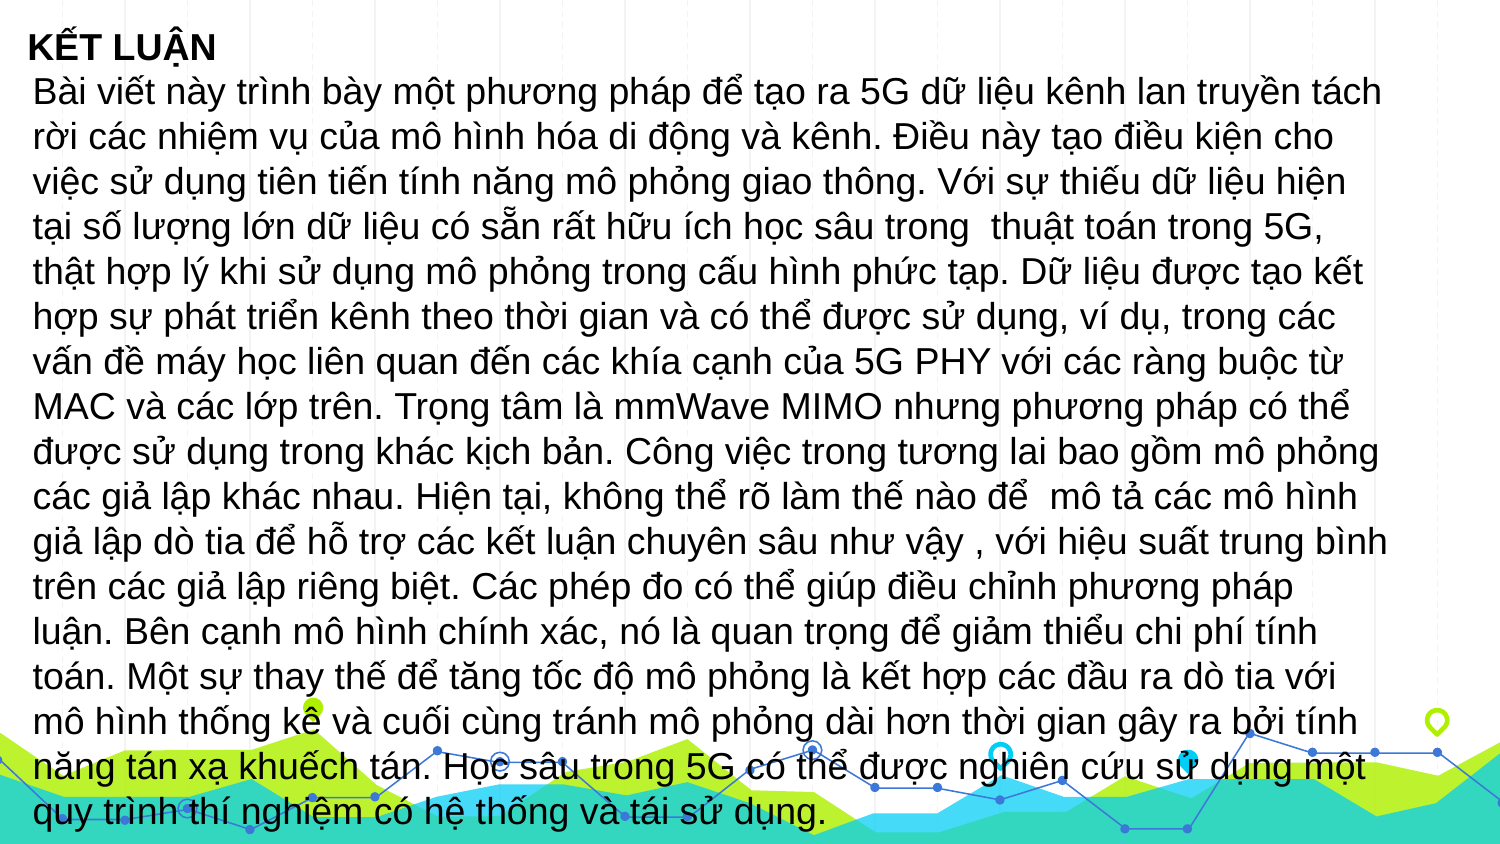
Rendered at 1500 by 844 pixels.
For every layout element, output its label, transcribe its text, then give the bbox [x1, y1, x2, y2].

text_box Bài viết này trình bày một phương pháp để tạo ra 5G dữ liệu kênh lan truyền tách rời các nhiệm vụ của mô hình hóa di động và kênh. Điều này tạo điều kiện cho việc sử dụng tiên tiến tính năng mô phỏng giao thông. Với sự thiếu dữ liệu hiện tại số lượng lớn dữ liệu có sẵn rất hữu ích học sâu trong thuật toán trong 5G, thật hợp lý khi sử dụng mô phỏng trong cấu hình phức tạp. Dữ liệu được tạo kết hợp sự phát triển kênh theo thời gian và có thể được sử dụng, ví dụ, trong các vấn đề máy học liên quan đến các khía cạnh của 5G PHY với các ràng buộc từ MAC và các lớp trên. Trọng tâm là mmWave MIMO nhưng phương pháp có thể được sử dụng trong khác kịch bản. Công việc trong tương lai bao gồm mô phỏng các giả lập khác nhau. Hiện tại, không thể rõ làm thế nào để mô tả các mô hình giả lập dò tia để hỗ trợ các kết luận chuyên sâu như vậy , với hiệu suất trung bình trên các giả lập riêng biệt. Các phép đo có thể giúp điều chỉnh phương pháp luận. Bên cạnh mô hình chính xác, nó là quan trọng để giảm thiểu chi phí tính toán. Một sự thay thế để tăng tốc độ mô phỏng là kết hợp các đầu ra dò tia với mô hình thống kê và cuối cùng tránh mô phỏng dài hơn thời gian gây ra bởi tính năng tán xạ khuếch tán. Học sâu trong 5G có thể được nghiên cứu sử dụng một quy trình thí nghiệm có hệ thống và tái sử dụng. [18, 59, 1406, 839]
text_box KẾT LUẬN [12, 15, 1350, 76]
